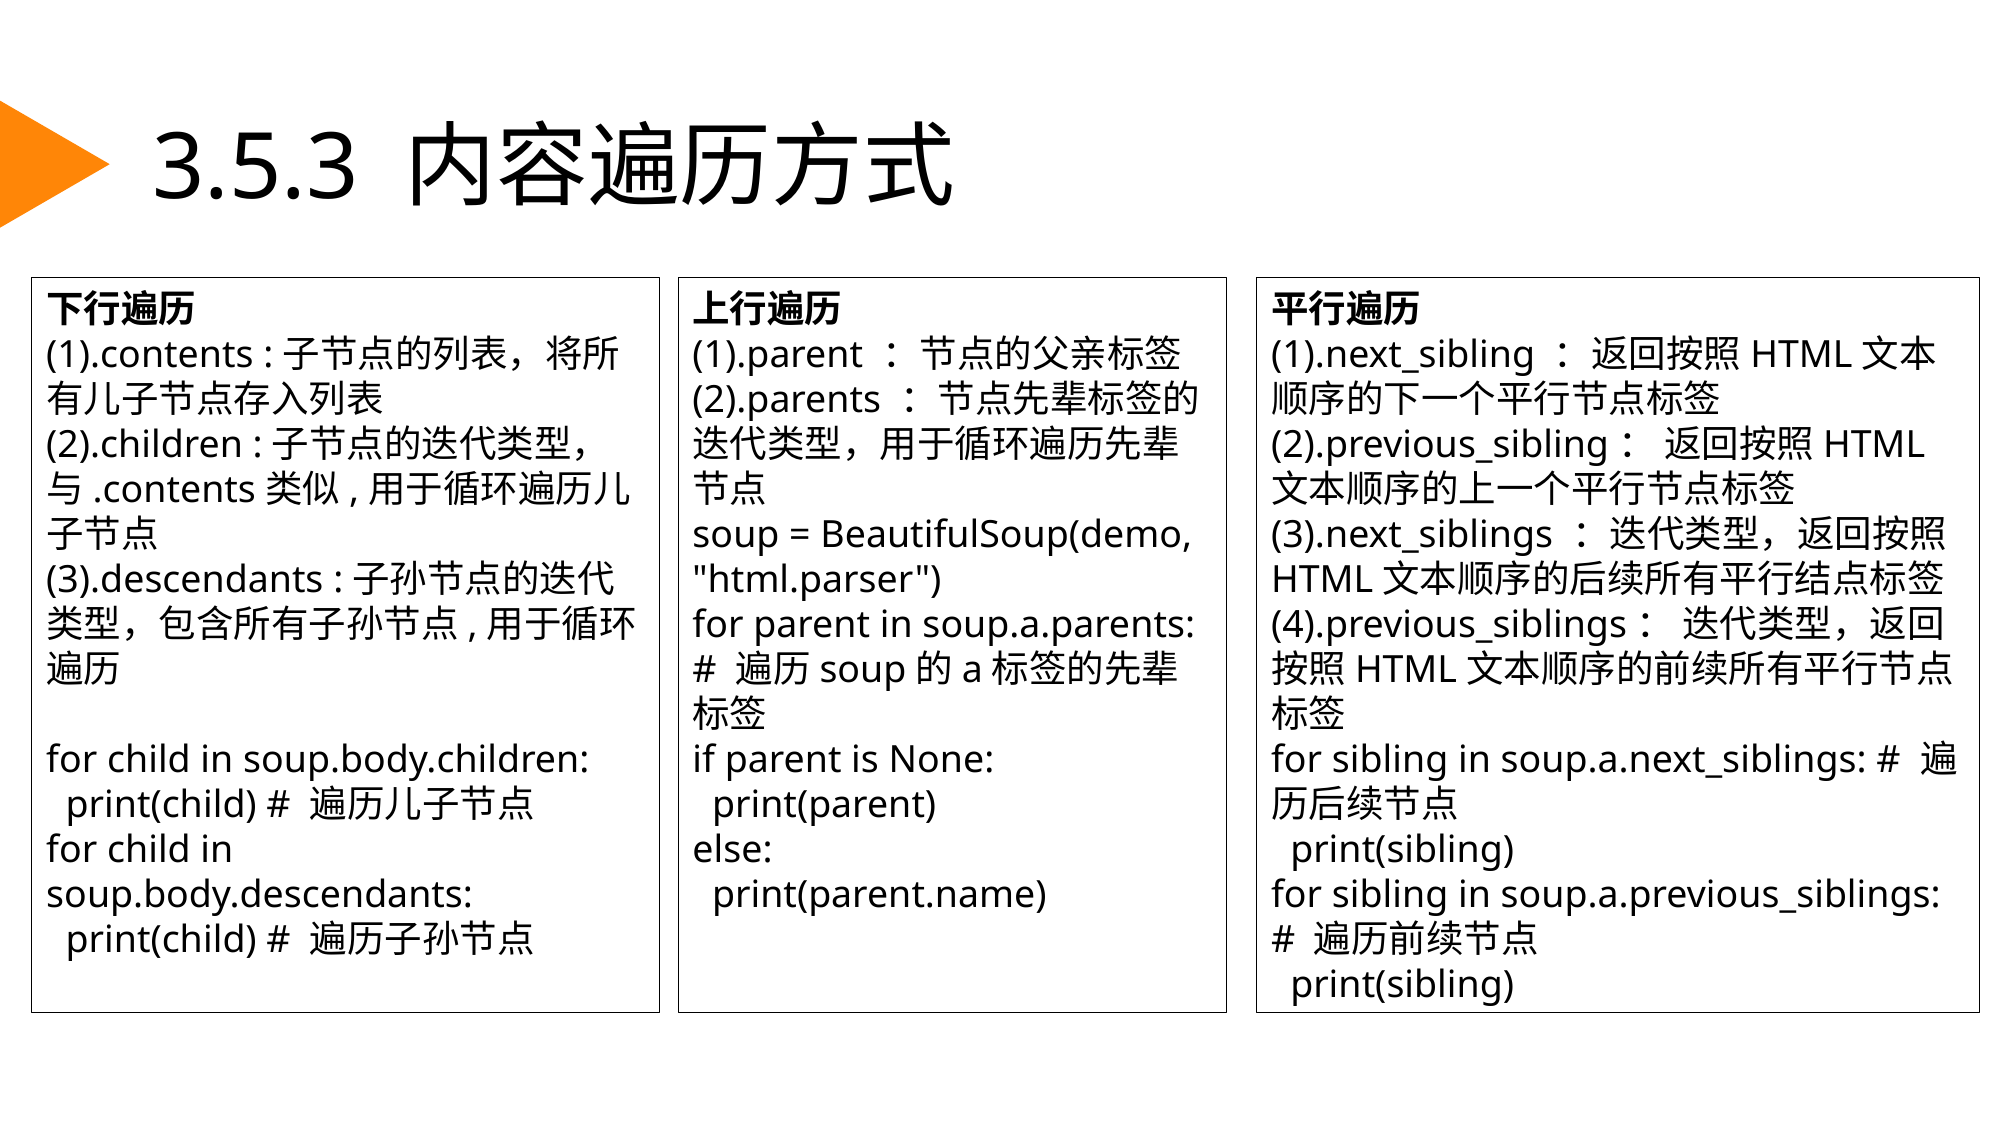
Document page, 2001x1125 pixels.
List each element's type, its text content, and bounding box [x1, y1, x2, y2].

title 3.5.3 内容遍历方式 [137, 59, 1863, 278]
text_box 上行遍历 (1).parent ：节点的父亲标签 (2).parents ：节点先辈标签的迭代类型，用于循环遍历先辈节点 soup = BeautifulSoup(demo, "html.parser") for parent in soup.a.parents: # 遍历soup的a标签的先辈标签 if parent is None: print(parent) else: print(parent.name) [677, 277, 1227, 1012]
text_box [0, 100, 110, 228]
text_box 下行遍历 (1).contents :子节点的列表，将所有儿子节点存入列表 (2).children :子节点的迭代类型，与.contents类似,用于循环遍历儿子节点 (3).descendants :子孙节点的迭代类型，包含所有子孙节点,用于循环遍历 for child in soup.body.children: print(child) # 遍历儿子节点 for child in soup.body.descendants: print(child) # 遍历子孙节点 [31, 277, 660, 1012]
text_box 平行遍历 (1).next_sibling ：返回按照HTML文本顺序的下一个平行节点标签(2).previous_sibling： 返回按照HTML文本顺序的上一个平行节点标签(3).next_siblings ：迭代类型，返回按照HTML文本顺序的后续所有平行结点标签(4).previous_siblings： 迭代类型，返回按照HTML文本顺序的前续所有平行节点标签 for sibling in soup.a.next_siblings: # 遍历后续节点 print(sibling) for sibling in soup.a.previous_siblings: # 遍历前续节点 print(sibling) [1256, 277, 1980, 1012]
